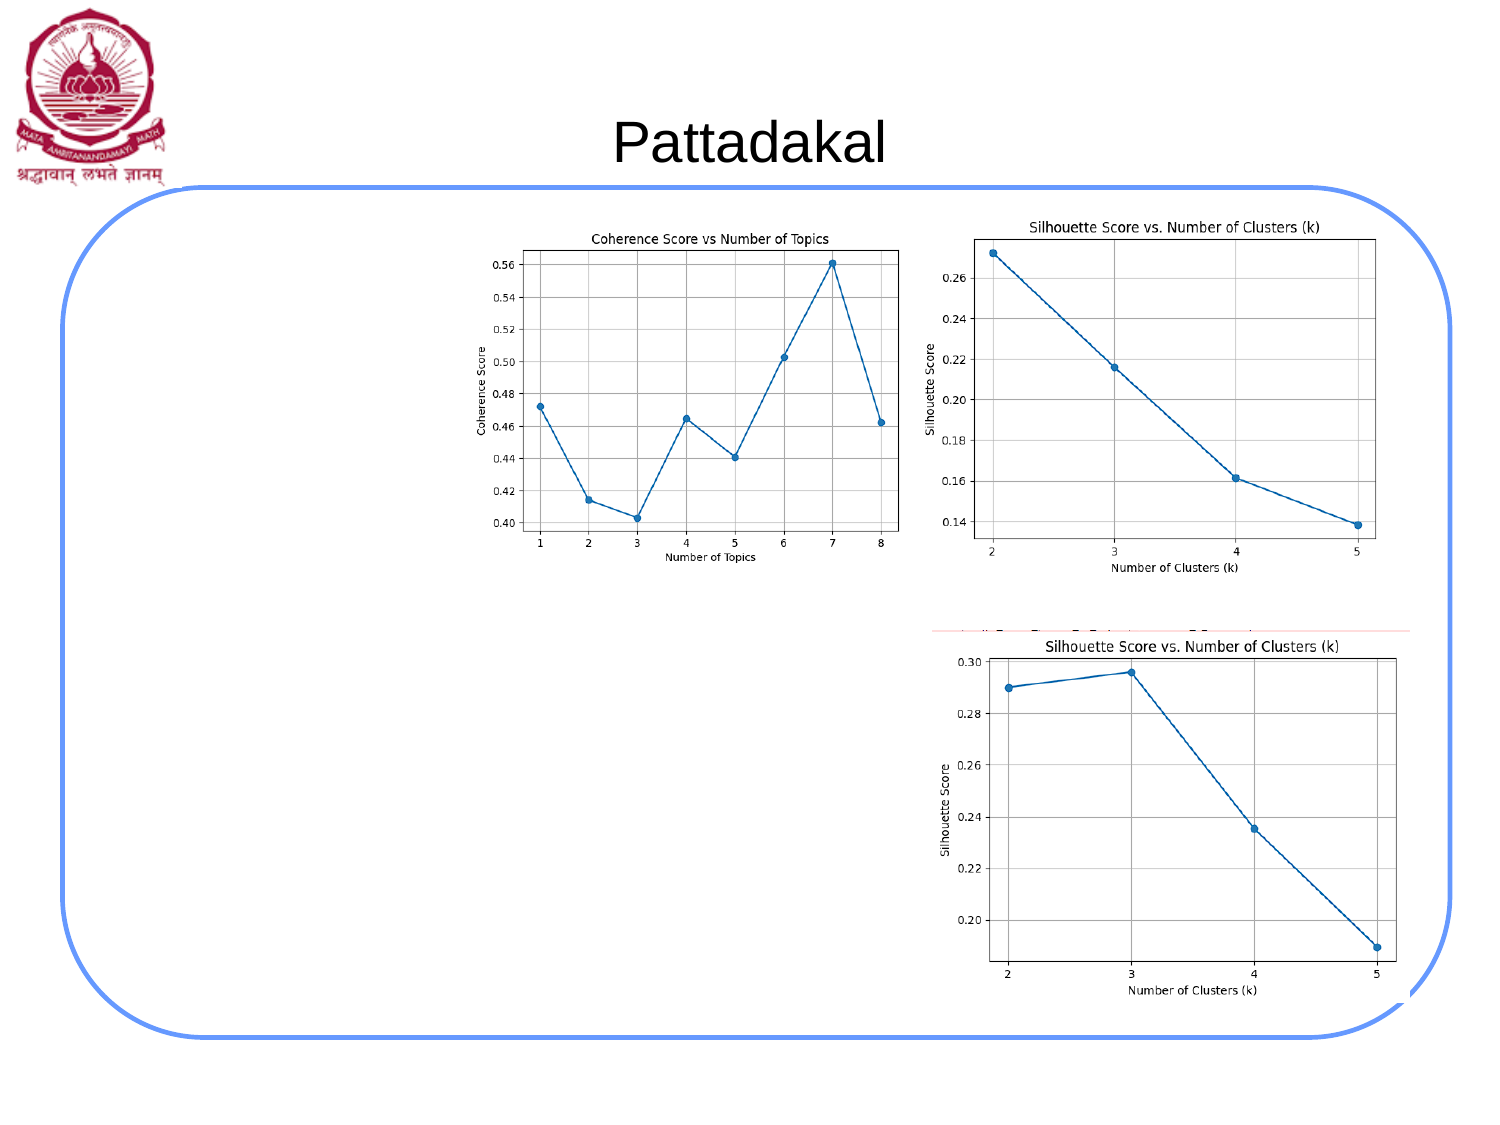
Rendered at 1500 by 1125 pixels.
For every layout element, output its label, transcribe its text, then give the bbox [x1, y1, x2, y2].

picture [930, 629, 1410, 1004]
title Pattadakal [74, 14, 1426, 263]
picture [0, 6, 182, 188]
picture [469, 215, 1385, 577]
